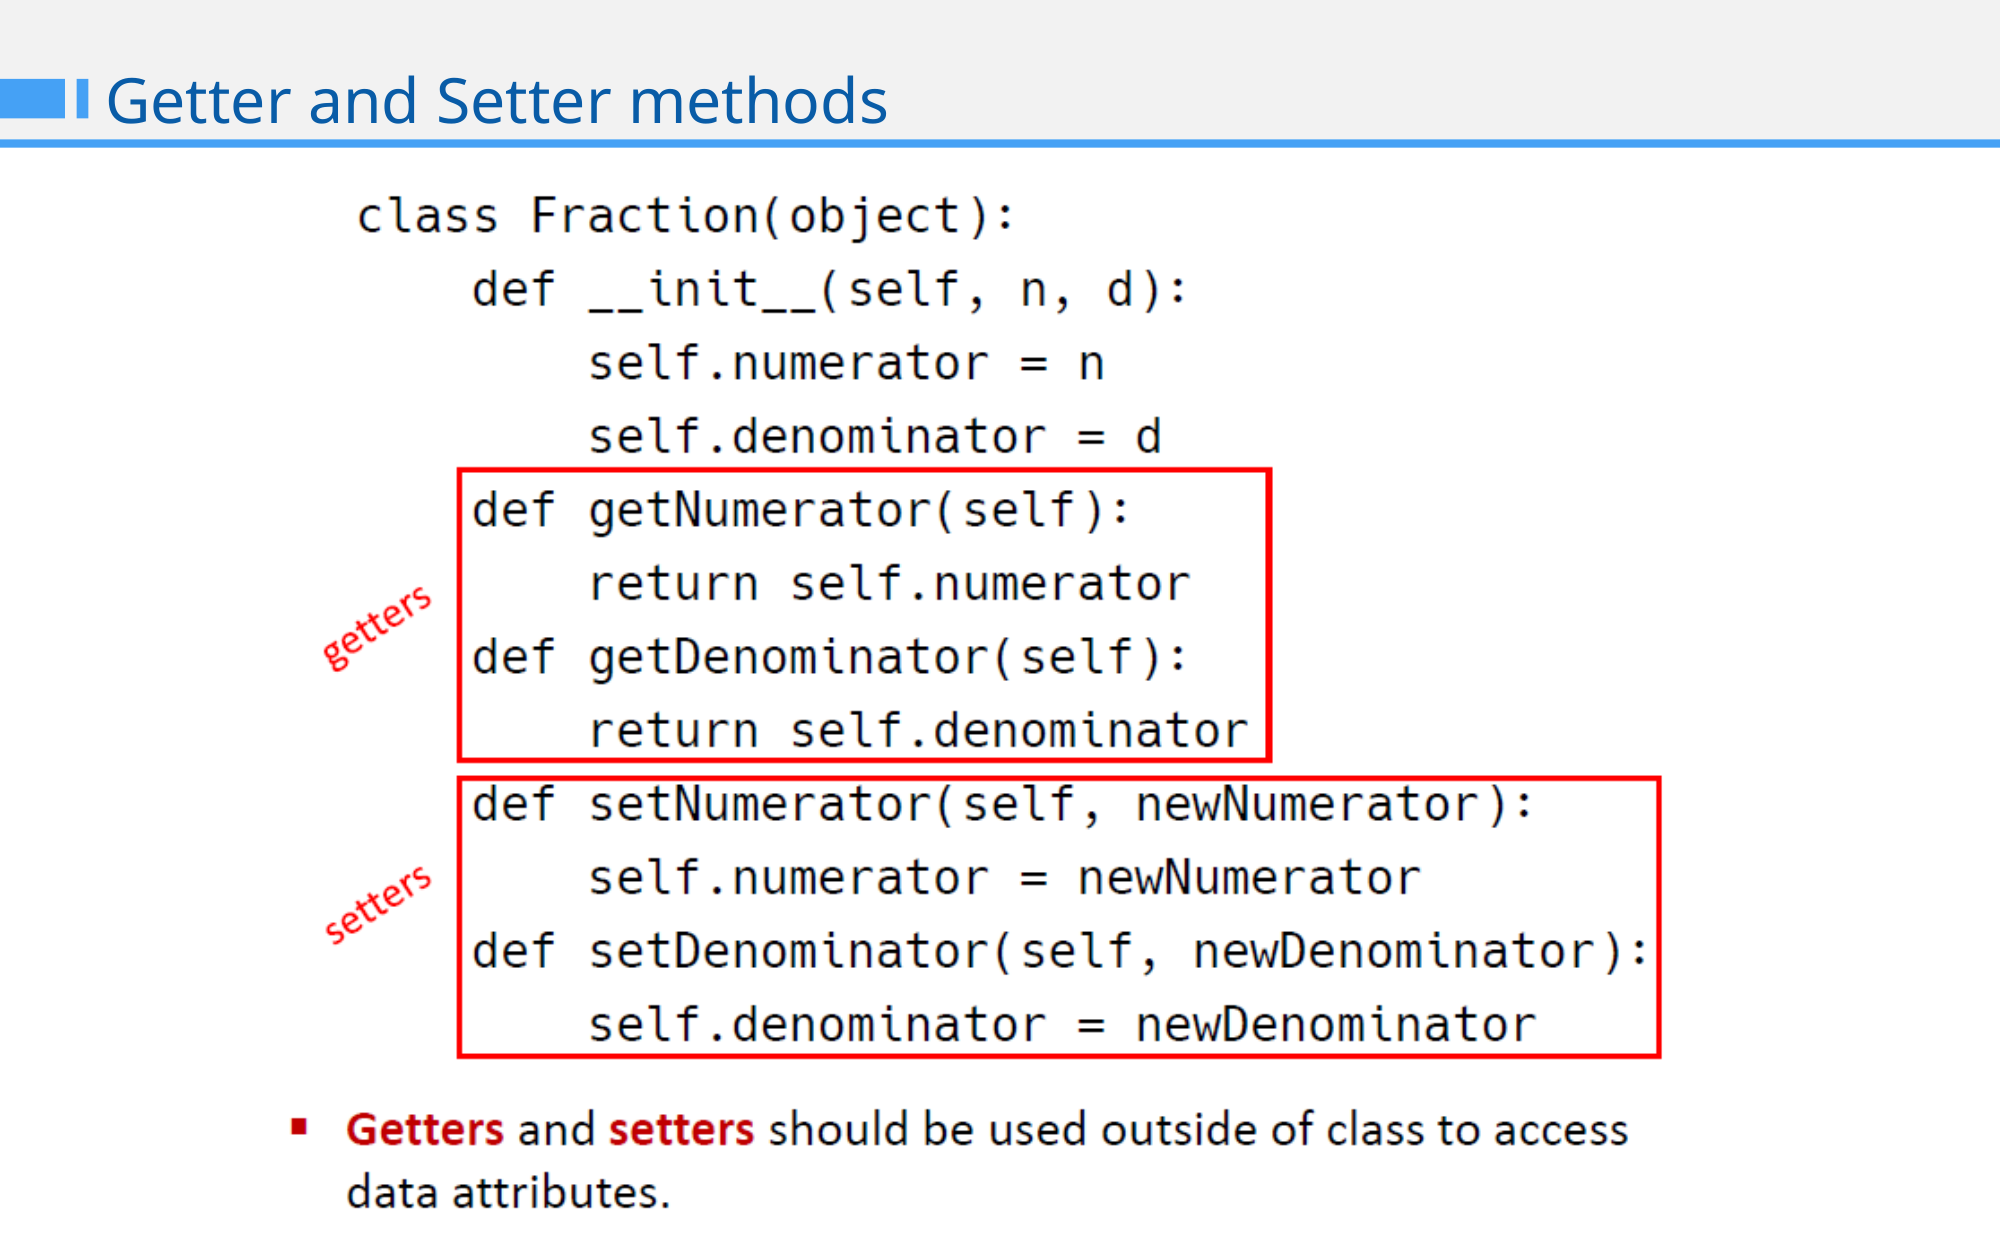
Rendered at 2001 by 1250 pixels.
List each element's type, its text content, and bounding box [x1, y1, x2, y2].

text_box [0, 78, 66, 119]
text_box Getter and Setter methods [90, 54, 1567, 144]
text_box [0, 138, 2000, 149]
text_box [0, 0, 2000, 138]
picture [285, 168, 1680, 1219]
text_box [76, 78, 89, 119]
